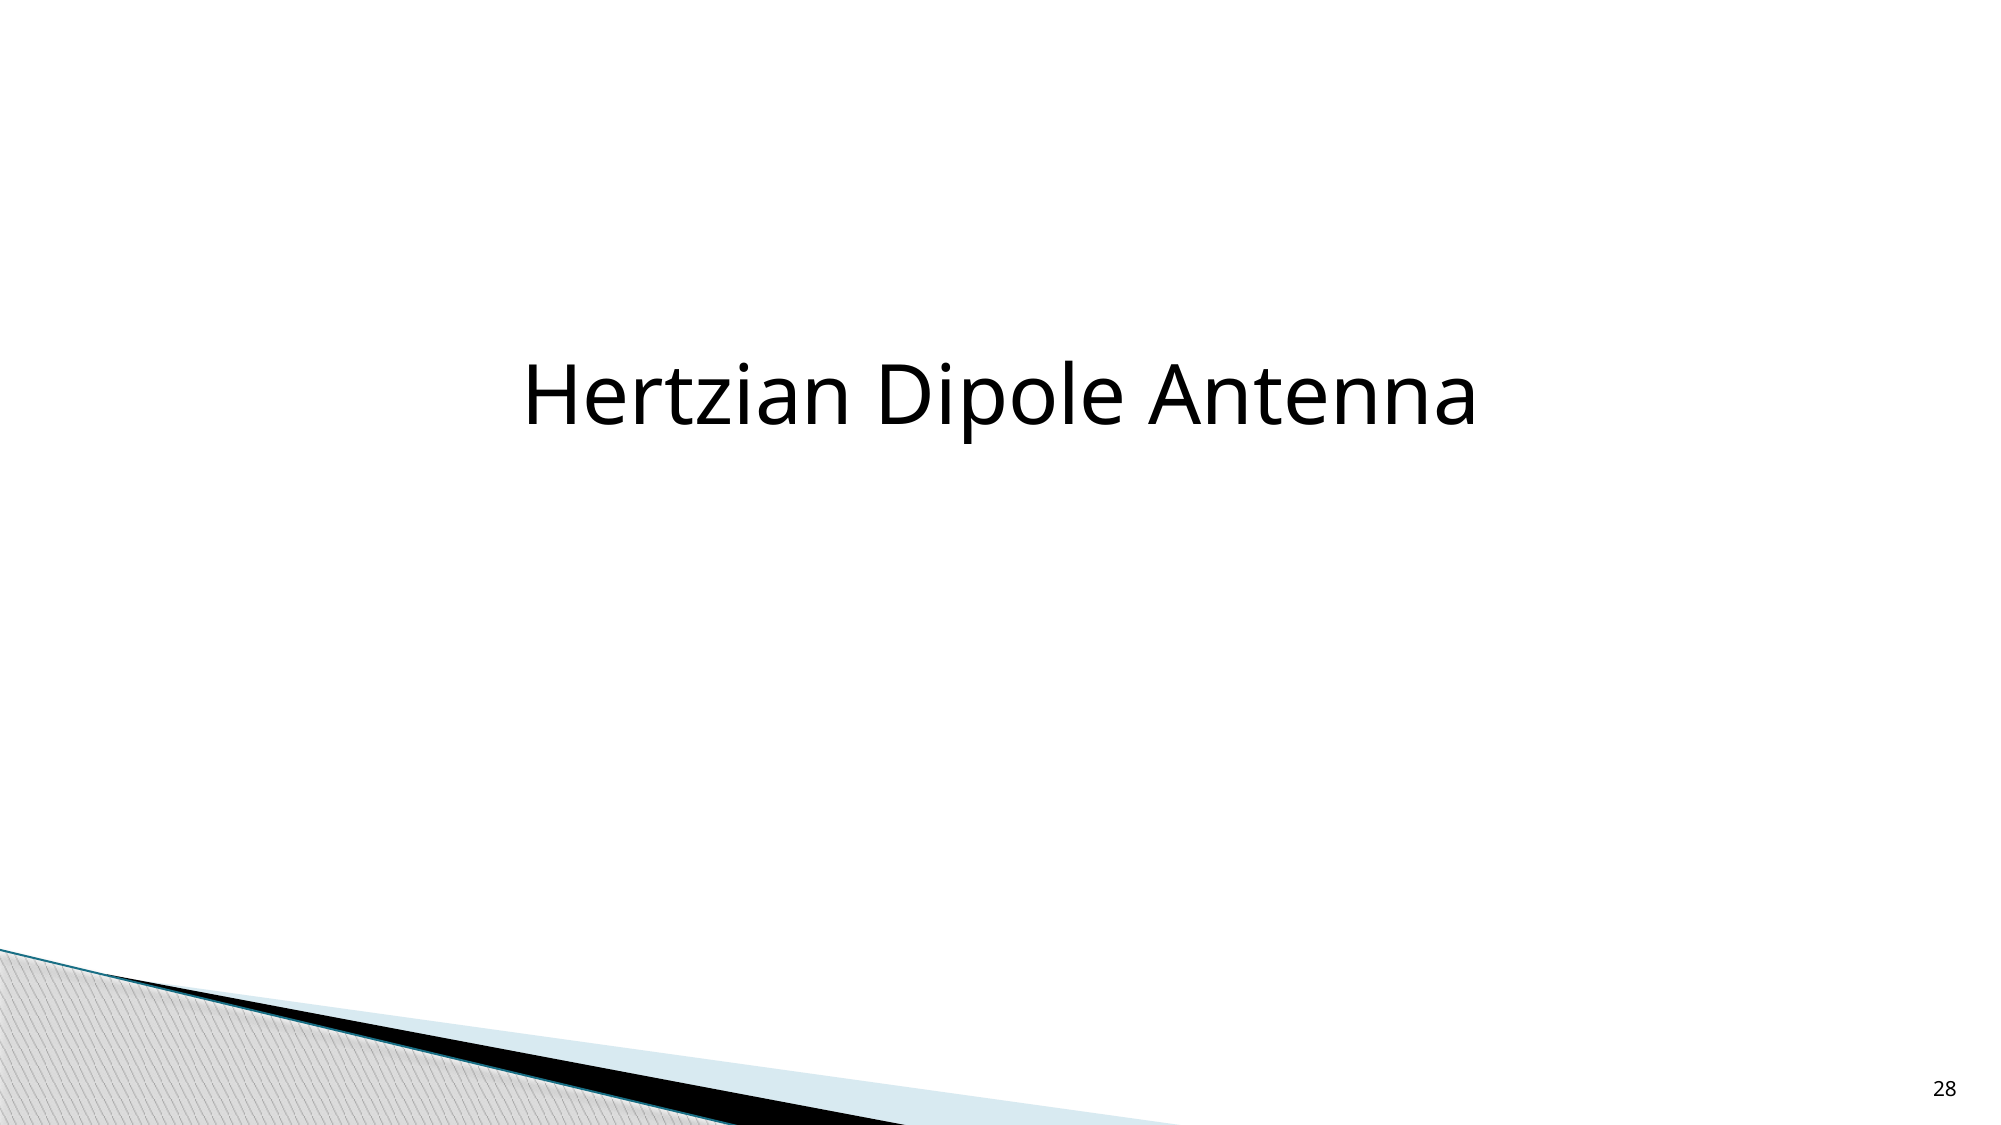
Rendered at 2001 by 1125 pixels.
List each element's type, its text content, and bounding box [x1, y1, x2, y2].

text_box Hertzian Dipole Antenna [396, 334, 1606, 449]
slide_number 28 [1891, 1051, 1972, 1112]
